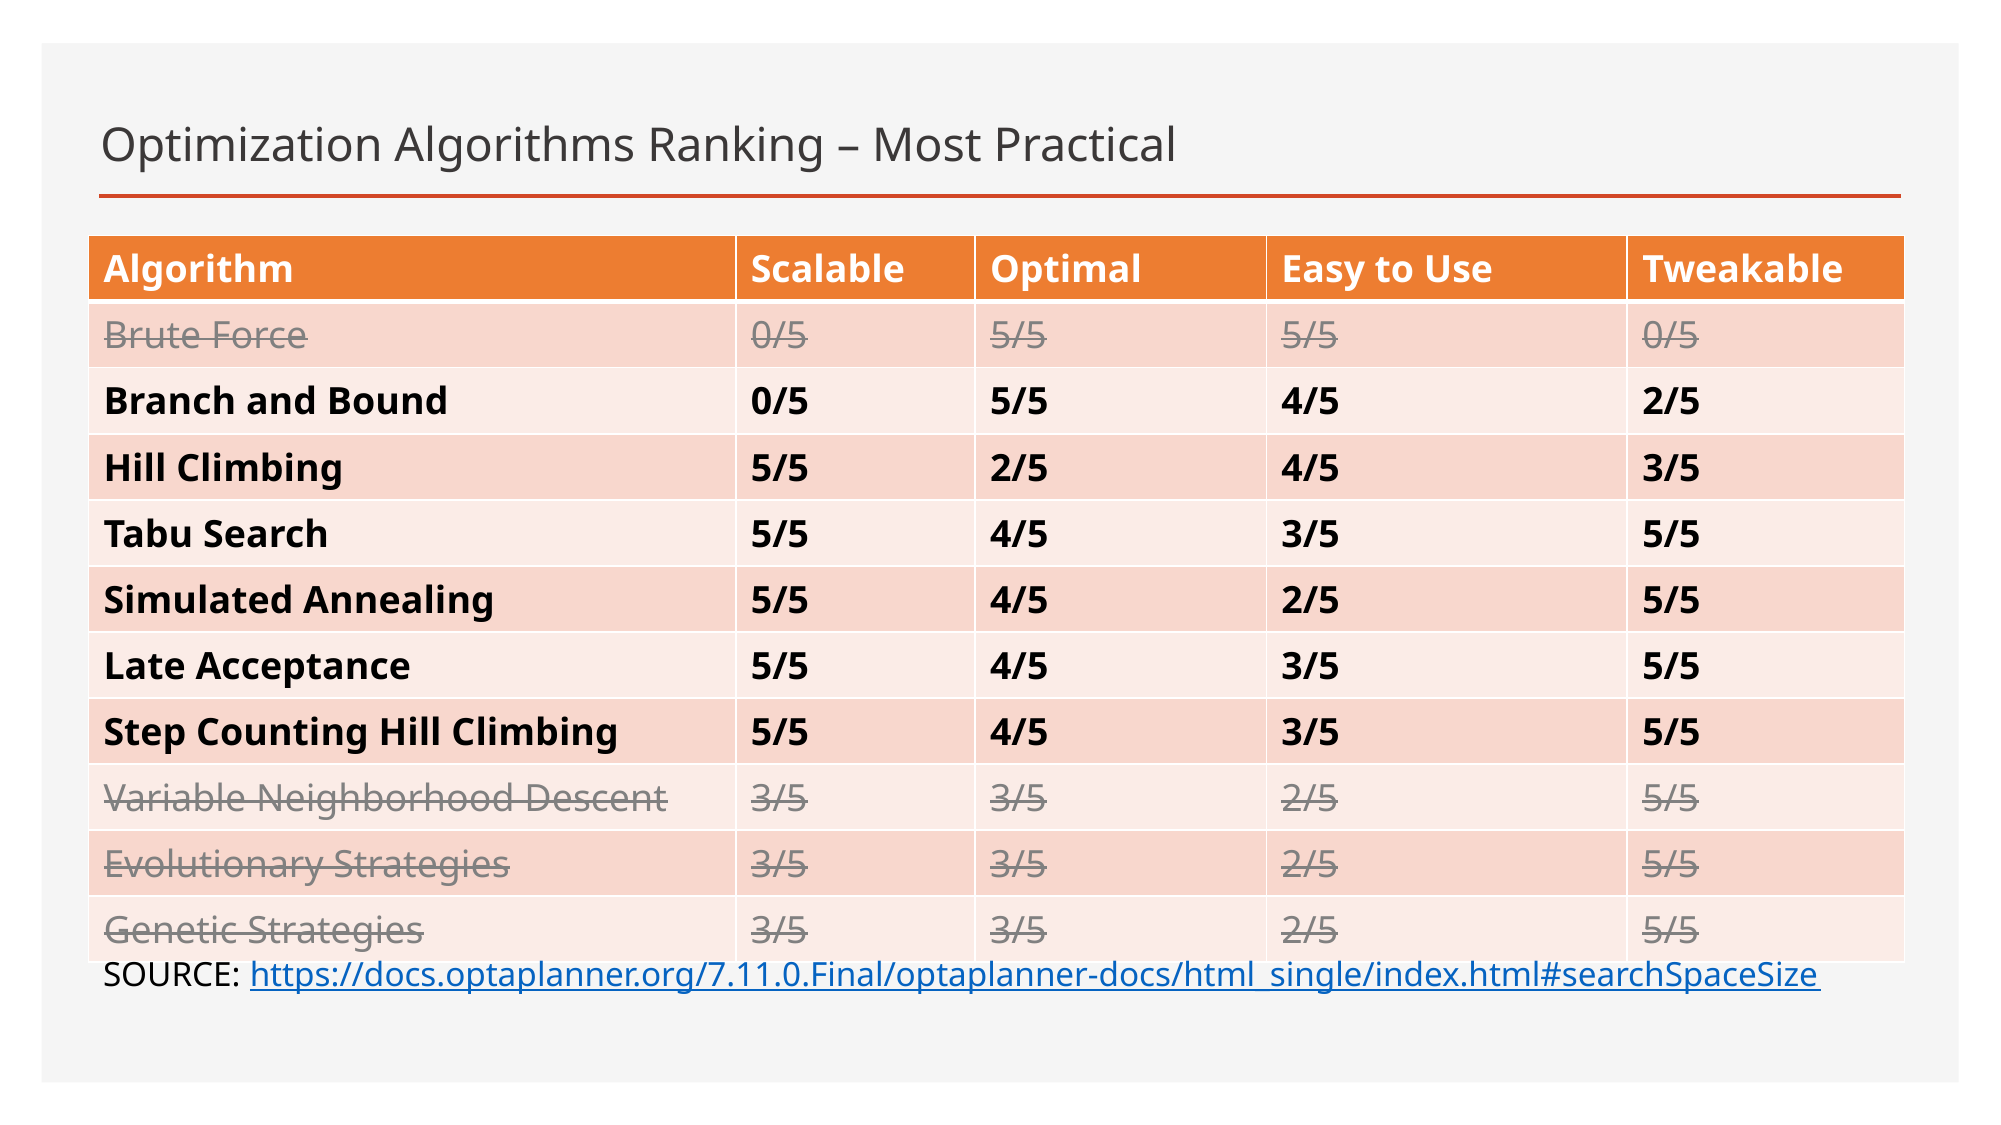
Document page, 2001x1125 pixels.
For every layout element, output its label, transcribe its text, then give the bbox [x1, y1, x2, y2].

table_cell 3/5 [1267, 633, 1626, 697]
table_header Easy to Use [1267, 236, 1626, 299]
table_cell 5/5 [1628, 567, 1904, 631]
table_cell 3/5 [1267, 501, 1626, 565]
table_cell 5/5 [1628, 765, 1904, 829]
table_header Optimal [976, 236, 1266, 299]
table_cell Branch and Bound [89, 368, 735, 433]
table_cell 2/5 [1267, 765, 1626, 829]
table_cell 3/5 [737, 897, 974, 945]
table_cell Genetic Strategies [89, 897, 735, 945]
table_cell Tabu Search [89, 501, 735, 565]
table_cell 3/5 [976, 897, 1266, 945]
table_cell 4/5 [976, 699, 1266, 763]
table_cell 5/5 [1628, 501, 1904, 565]
table_cell 5/5 [976, 368, 1266, 433]
table_cell 4/5 [976, 633, 1266, 697]
table_cell 3/5 [976, 831, 1266, 895]
table_cell 5/5 [737, 435, 974, 499]
table_cell 3/5 [976, 765, 1266, 829]
table_cell 3/5 [1628, 435, 1904, 499]
text_box SOURCE: https://docs.optaplanner.org/7.11.0.Final/optaplanner-docs/html_single/index.html#searchSpaceSize [88, 945, 1905, 1046]
table_cell 3/5 [1267, 699, 1626, 763]
table_cell 5/5 [1628, 699, 1904, 763]
table_cell 3/5 [737, 831, 974, 895]
table_cell 0/5 [737, 304, 974, 367]
table_cell 5/5 [976, 304, 1266, 367]
table_cell 5/5 [1267, 304, 1626, 367]
table_cell 4/5 [976, 567, 1266, 631]
table_cell 5/5 [737, 567, 974, 631]
table_cell 2/5 [1628, 368, 1904, 433]
table_cell 2/5 [1267, 831, 1626, 895]
table_cell 5/5 [1628, 633, 1904, 697]
table_cell 0/5 [737, 368, 974, 433]
table_cell Evolutionary Strategies [89, 831, 735, 895]
table_cell 5/5 [737, 699, 974, 763]
table_cell 0/5 [1628, 304, 1904, 367]
table_cell 2/5 [1267, 567, 1626, 631]
table_cell Brute Force [89, 304, 735, 367]
table_cell Hill Climbing [89, 435, 735, 499]
table_header Algorithm [89, 236, 735, 299]
table_cell 4/5 [1267, 435, 1626, 499]
table_cell 5/5 [1628, 831, 1904, 895]
table_header Tweakable [1628, 236, 1904, 299]
table_header Scalable [737, 236, 974, 299]
table_cell 4/5 [1267, 368, 1626, 433]
table_cell 5/5 [737, 633, 974, 697]
table_cell Variable Neighborhood Descent [89, 765, 735, 829]
title Optimization Algorithms Ranking – Most Practical [85, 73, 1214, 179]
table_cell Step Counting Hill Climbing [89, 699, 735, 763]
table_cell 5/5 [1628, 897, 1904, 945]
table_cell 5/5 [737, 501, 974, 565]
table_cell 2/5 [1267, 897, 1626, 945]
table_cell 2/5 [976, 435, 1266, 499]
table_cell 3/5 [737, 765, 974, 829]
table_cell 4/5 [976, 501, 1266, 565]
table_cell Simulated Annealing [89, 567, 735, 631]
table_cell Late Acceptance [89, 633, 735, 697]
